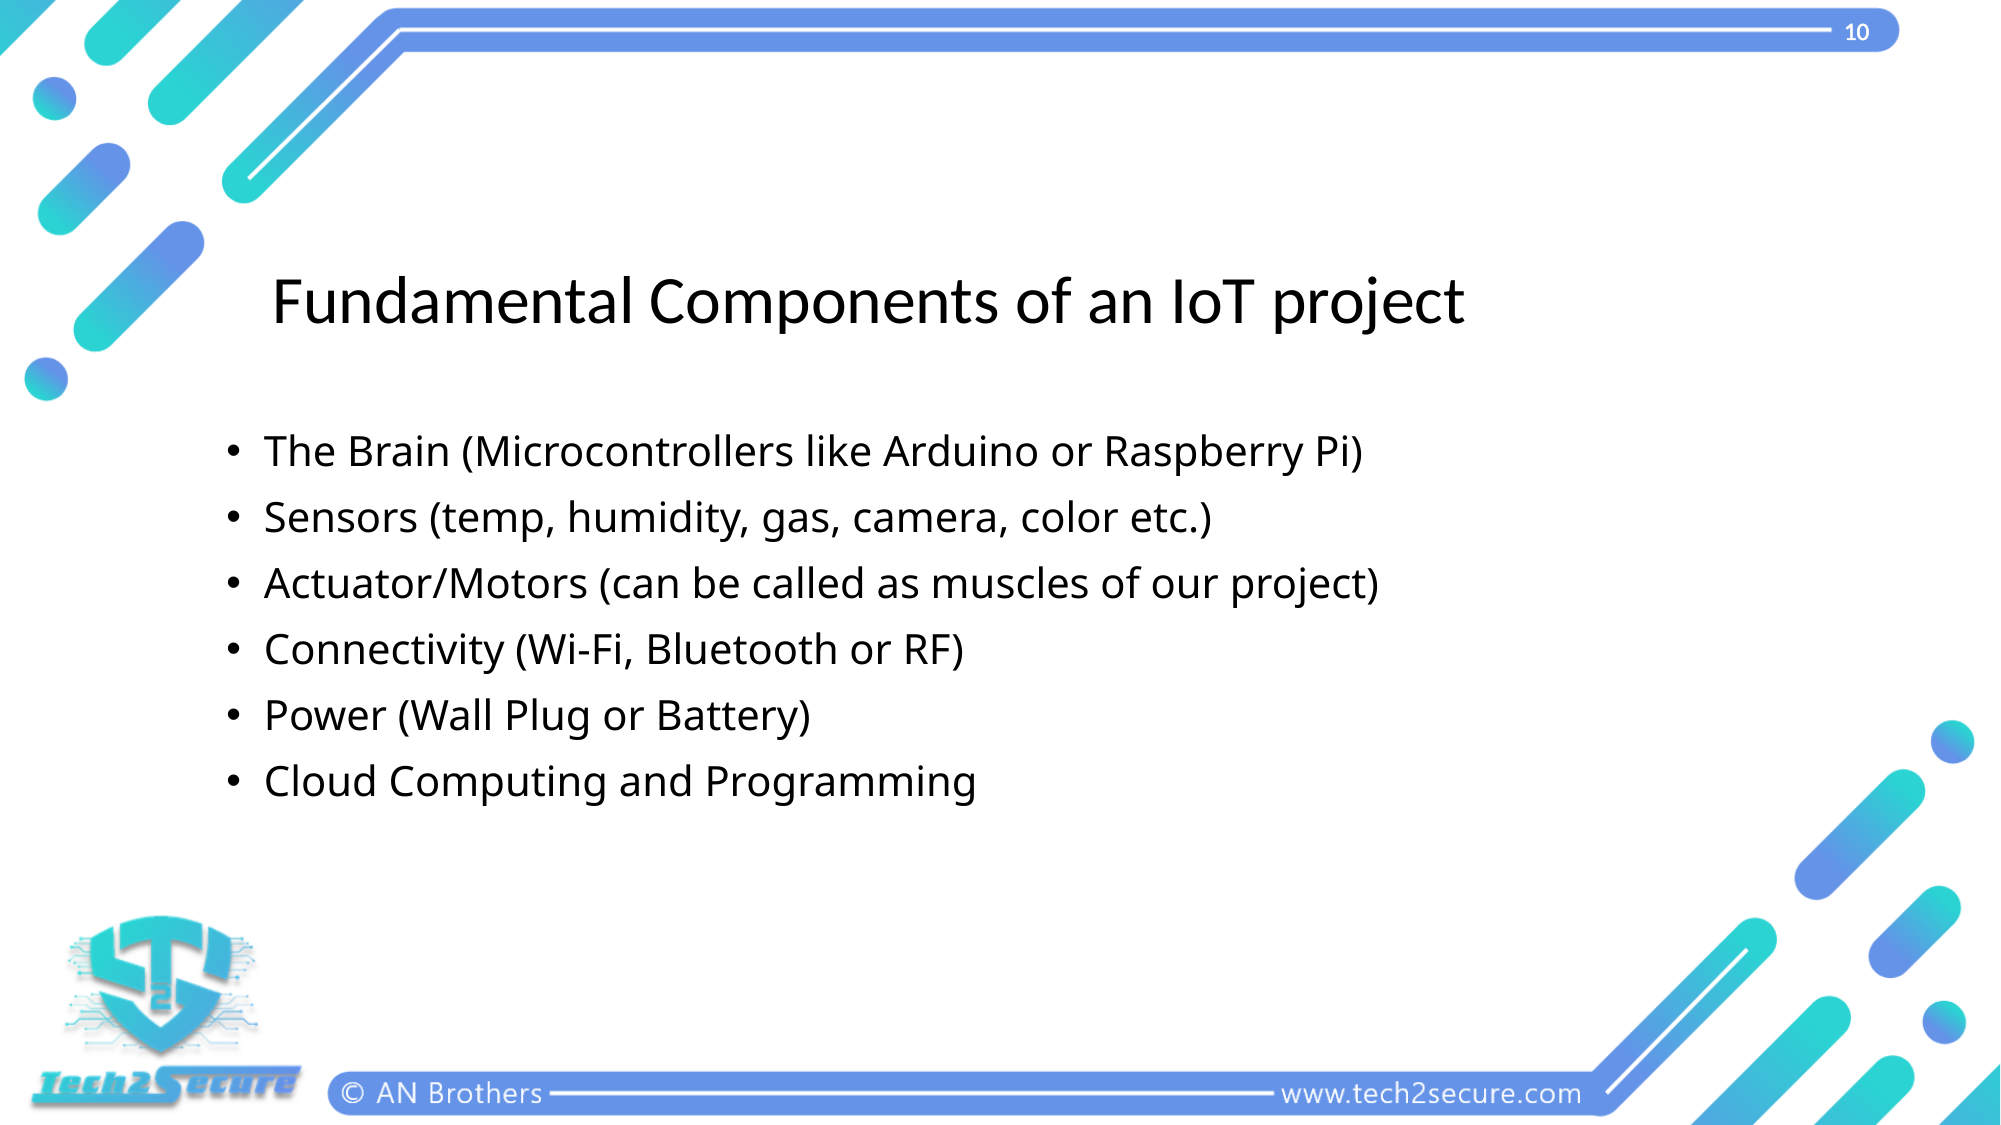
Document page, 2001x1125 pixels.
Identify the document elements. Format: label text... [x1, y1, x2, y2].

slide_number 10 [1434, 0, 1885, 60]
text_box Fundamental Components of an IoT project [257, 239, 1629, 364]
text_box The Brain (Microcontrollers like Arduino or Raspberry Pi) Sensors (temp, humidity, gas, camera, color etc.) Actuator/Motors (can be called as muscles of our project) Connectivity (Wi-Fi, Bluetooth or RF) Power (Wall Plug or Battery) Cloud Computing and Programming [211, 423, 1617, 969]
picture [0, 0, 2001, 1125]
